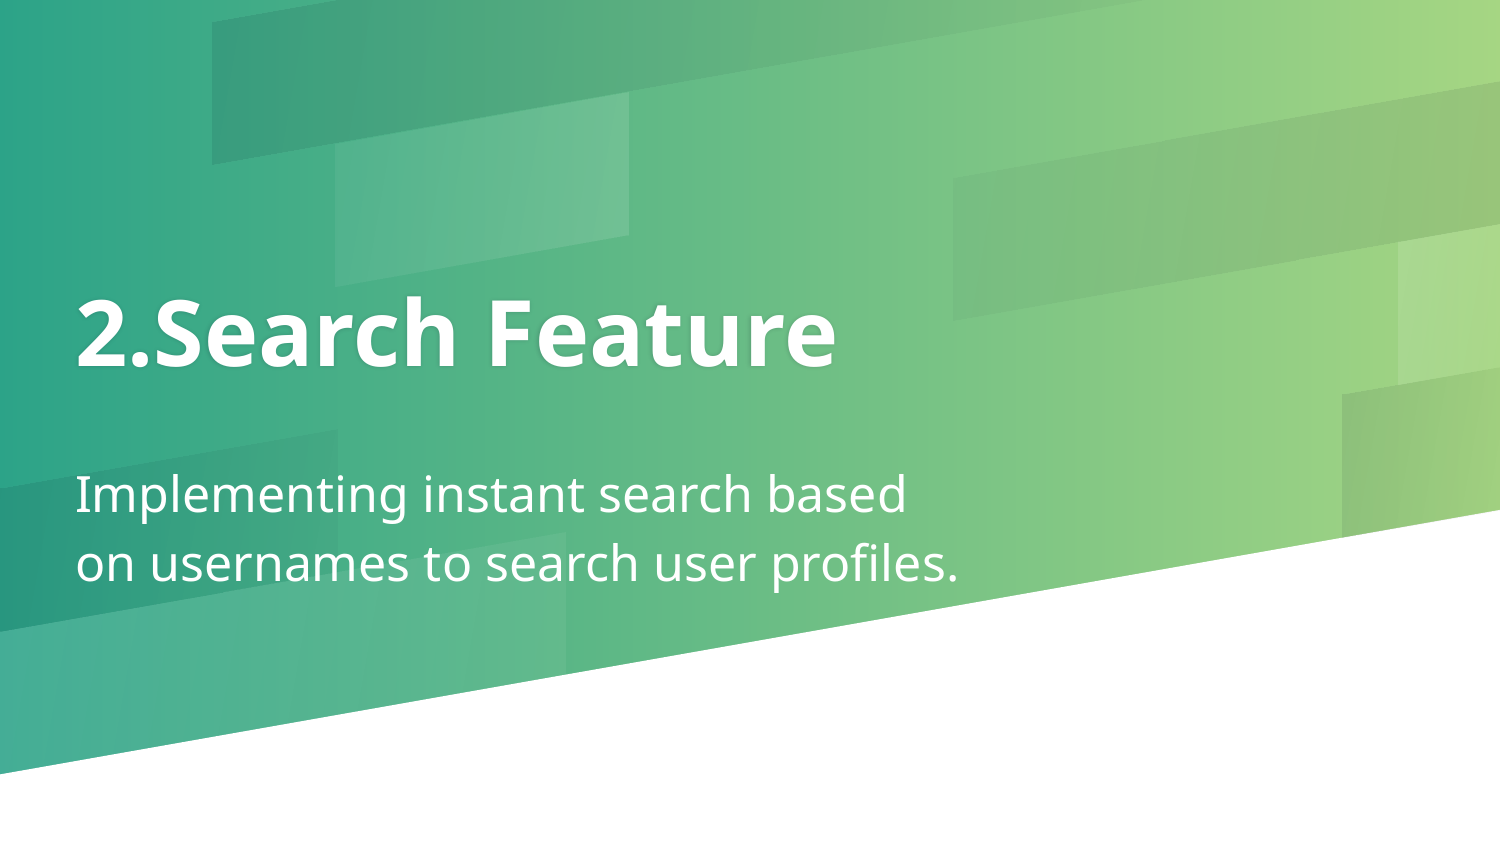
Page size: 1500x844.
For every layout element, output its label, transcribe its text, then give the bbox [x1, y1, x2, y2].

subtitle Implementing instant search based on usernames to search user profiles. [75, 453, 975, 583]
title Search Feature [75, 234, 975, 425]
